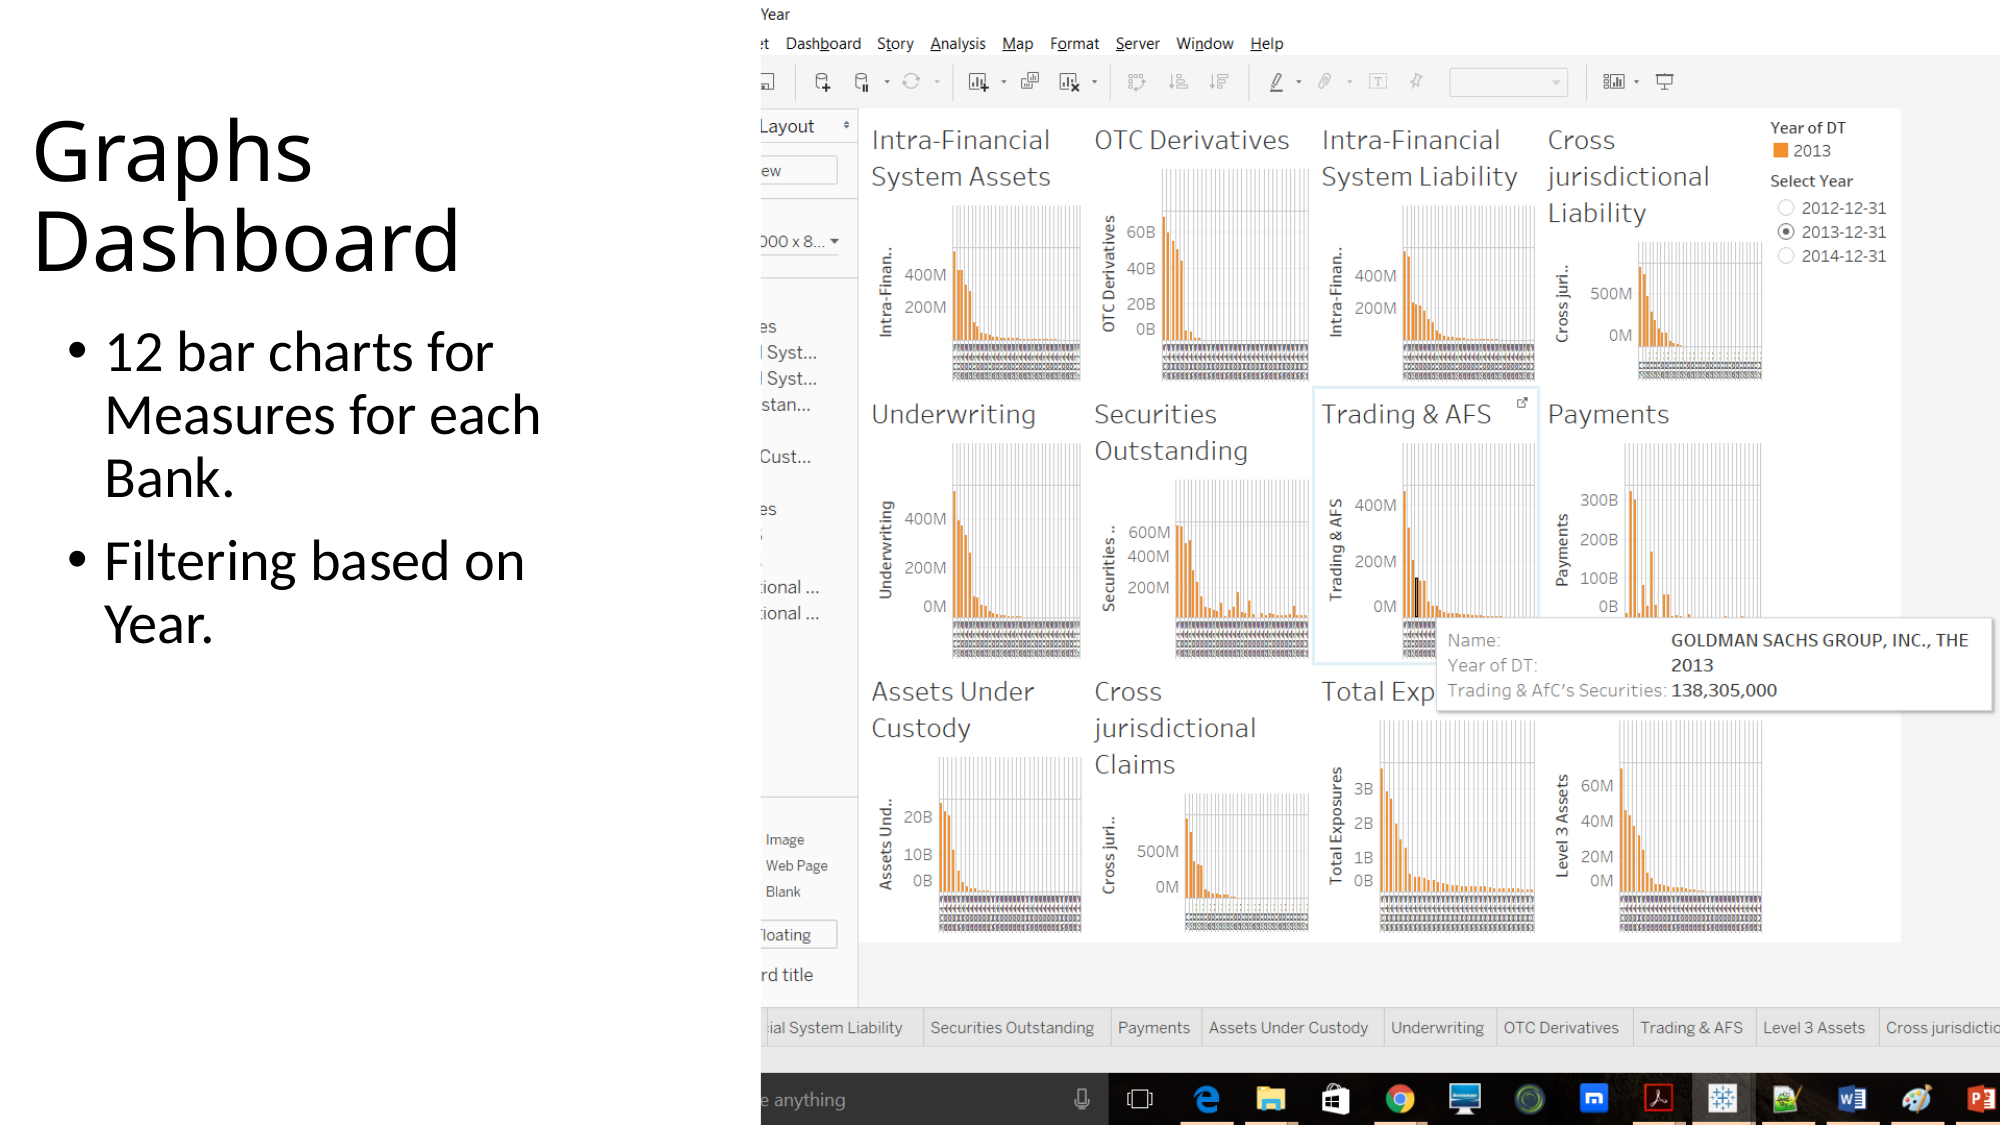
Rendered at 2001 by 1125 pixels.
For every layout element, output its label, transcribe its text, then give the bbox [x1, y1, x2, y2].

list 12 bar charts for Measures for each Bank. Filtering based on Year. [52, 313, 631, 890]
title Graphs Dashboard [16, 61, 688, 337]
picture [760, 0, 2000, 1125]
